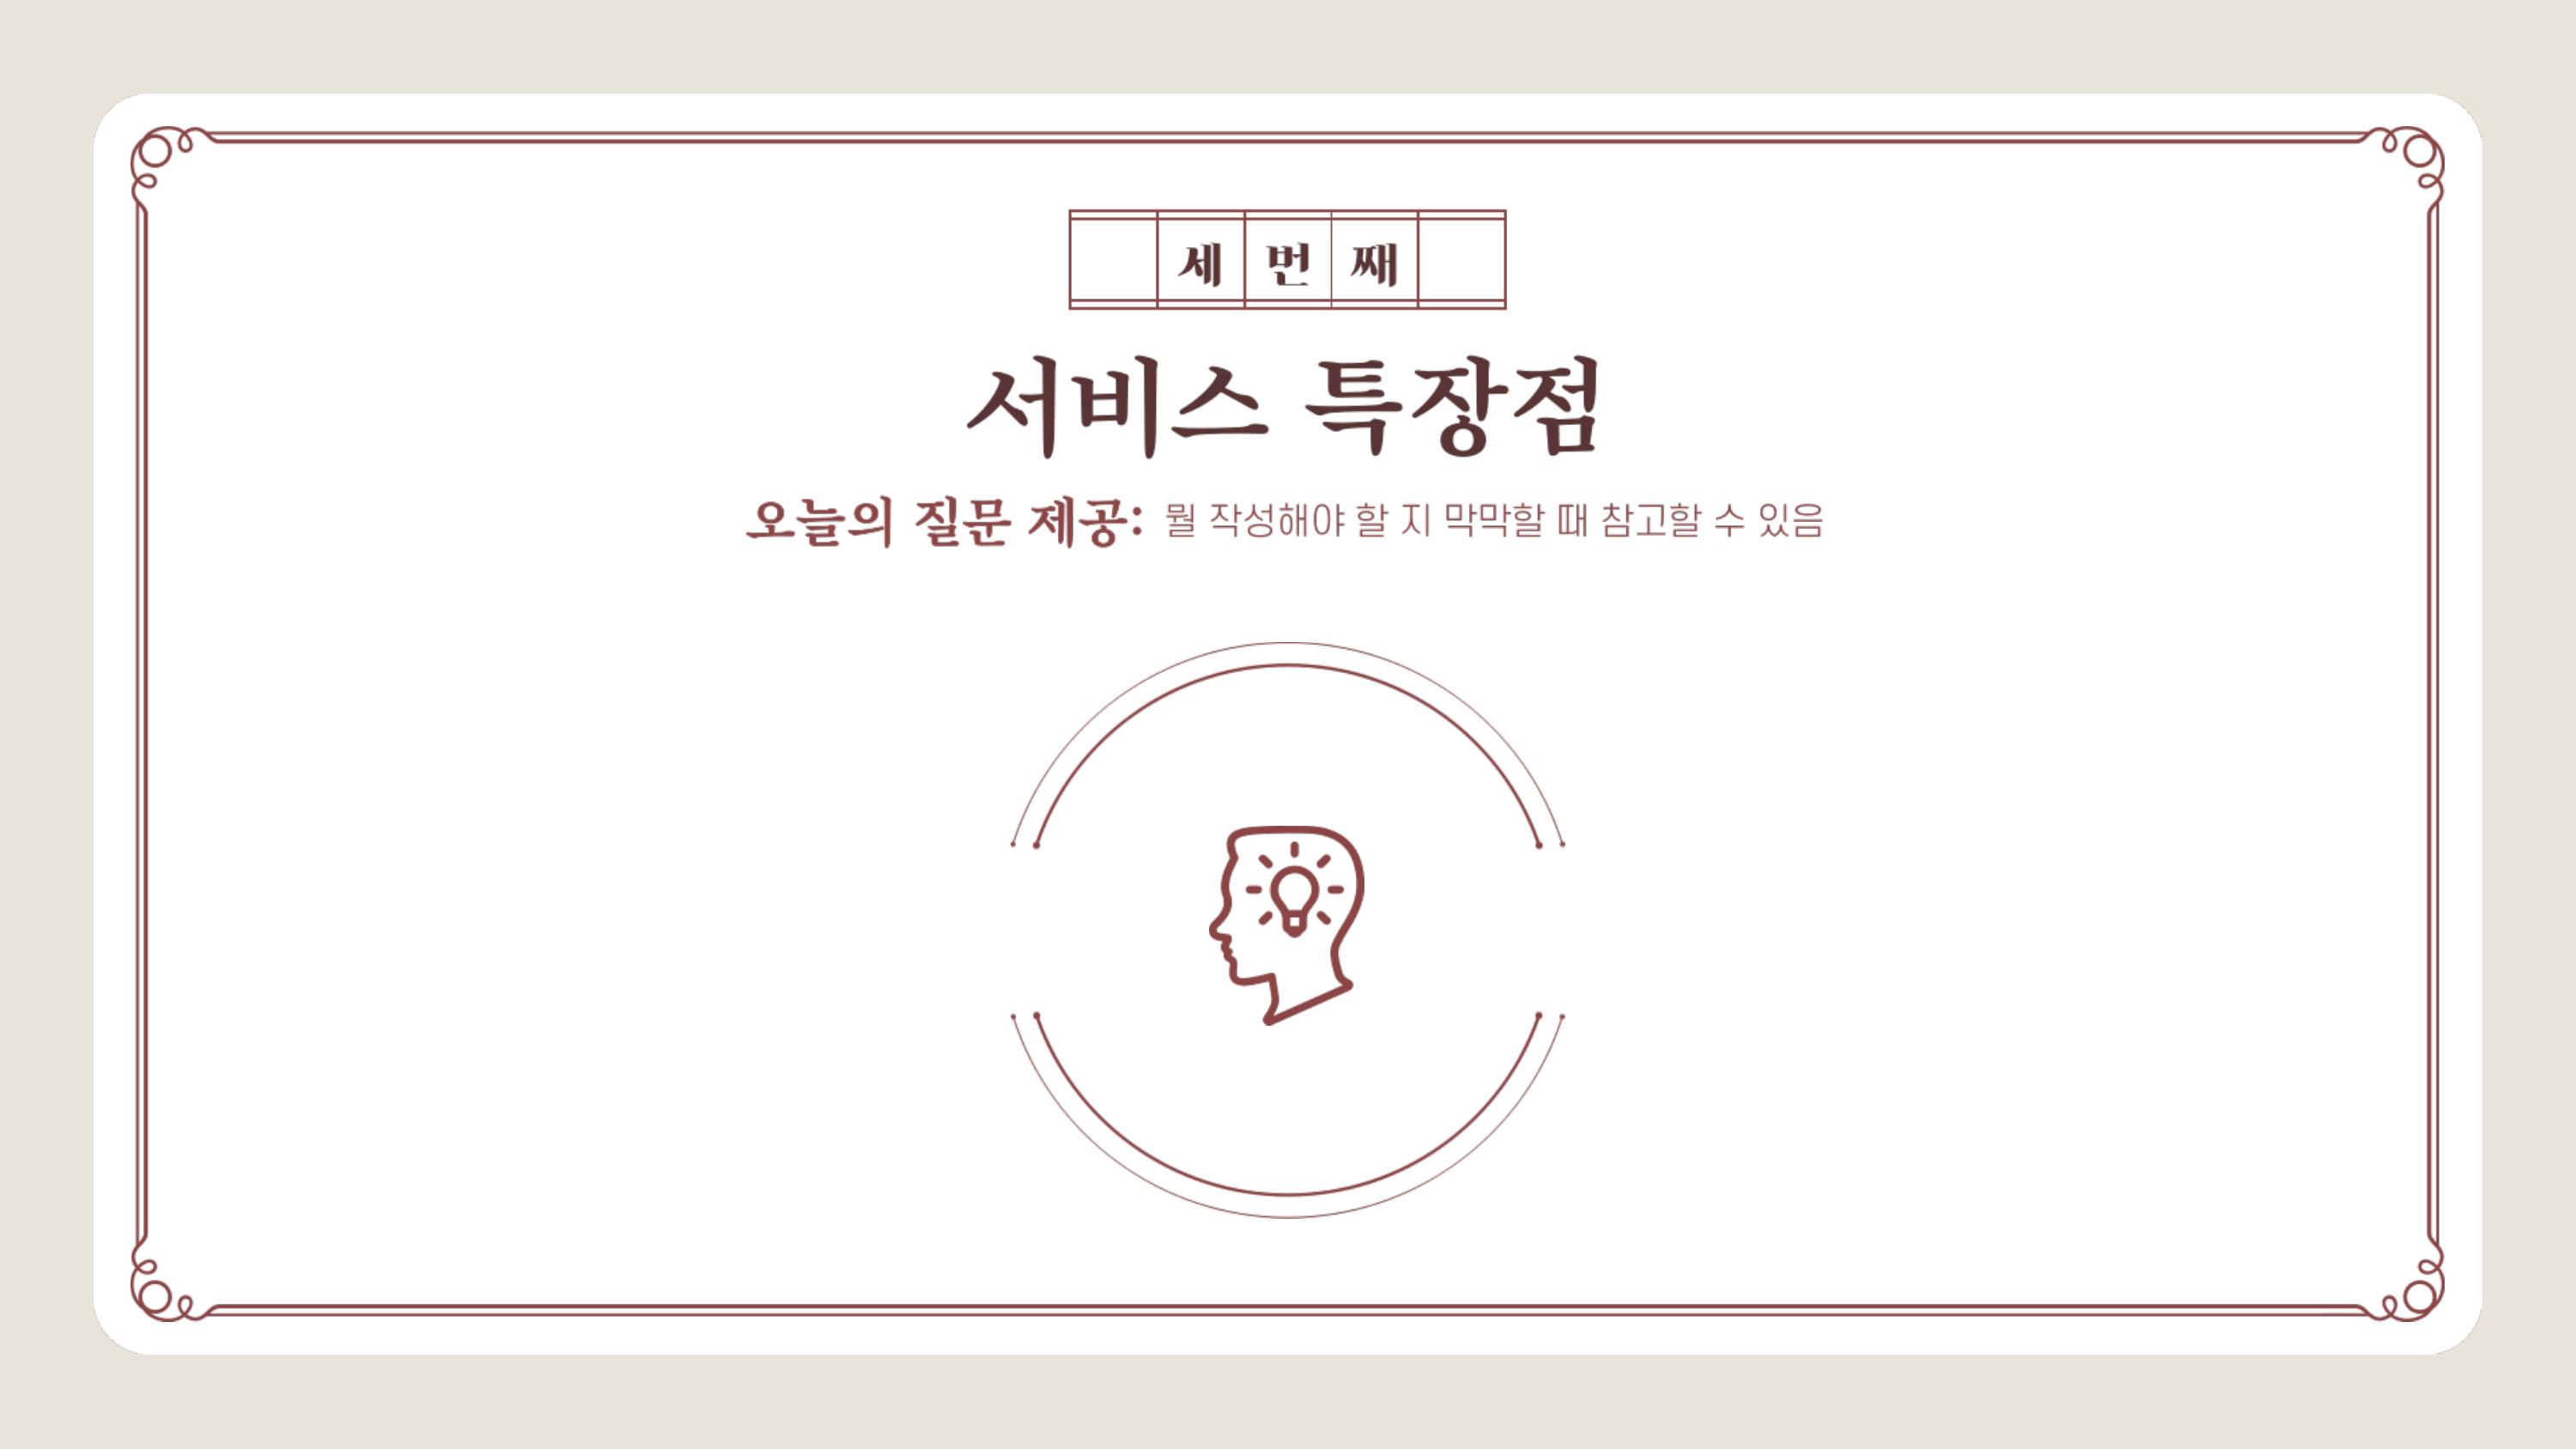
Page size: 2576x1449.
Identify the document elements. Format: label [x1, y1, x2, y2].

text_box [93, 93, 2482, 1355]
picture [471, 162, 1723, 508]
text_box [1209, 826, 1364, 1026]
text_box [737, 482, 1839, 548]
text_box [1010, 642, 1565, 1220]
